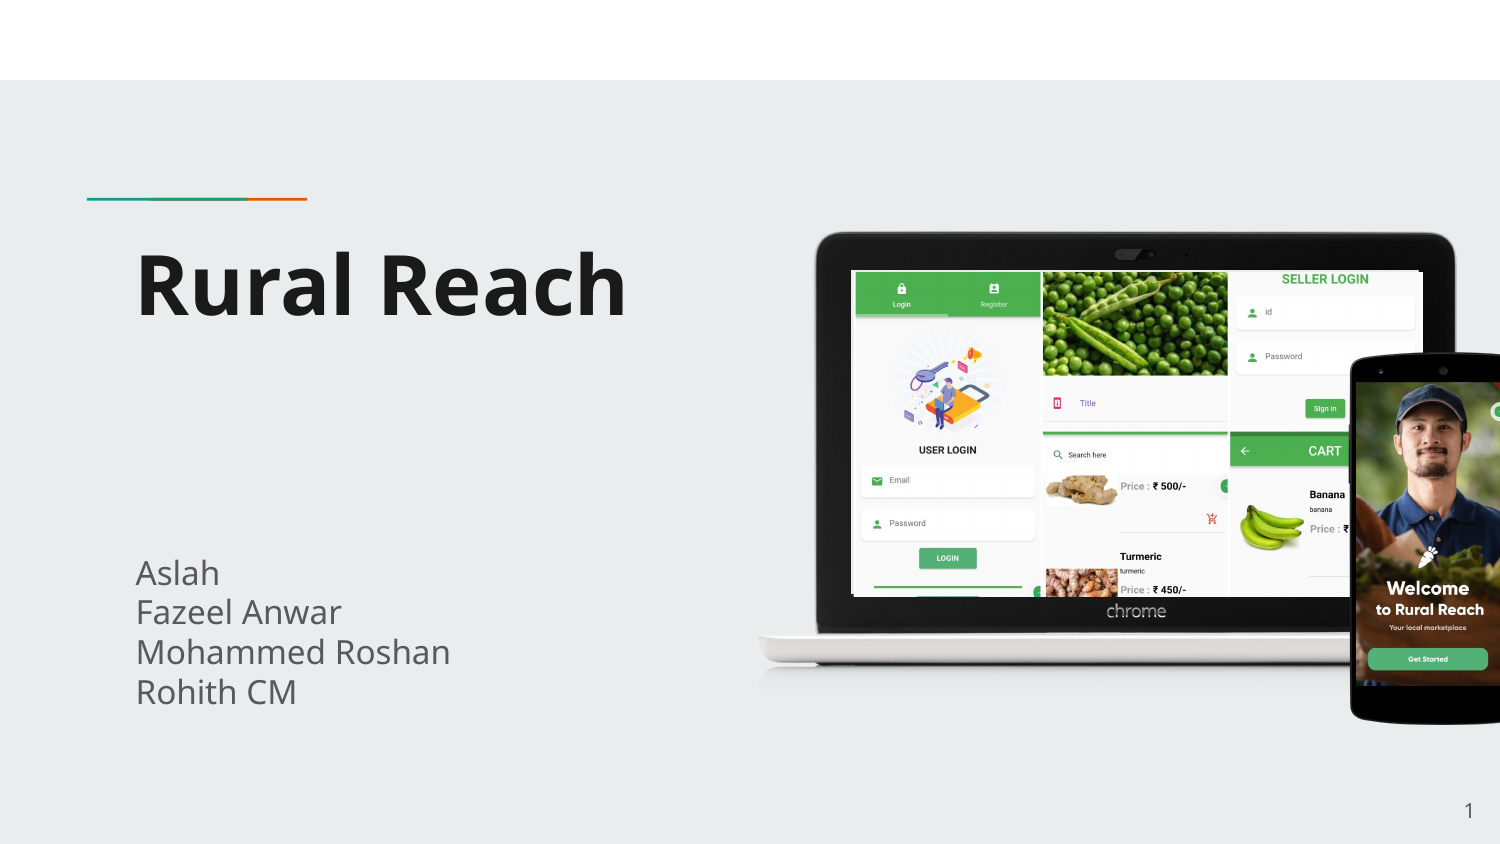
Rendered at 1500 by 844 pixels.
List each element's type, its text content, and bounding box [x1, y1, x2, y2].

subtitle Aslah Fazeel Anwar Mohammed Roshan Rohith CM [120, 536, 742, 762]
title Rural Reach [119, 216, 741, 455]
slide_number 1 [1400, 779, 1491, 844]
picture [755, 229, 1500, 725]
